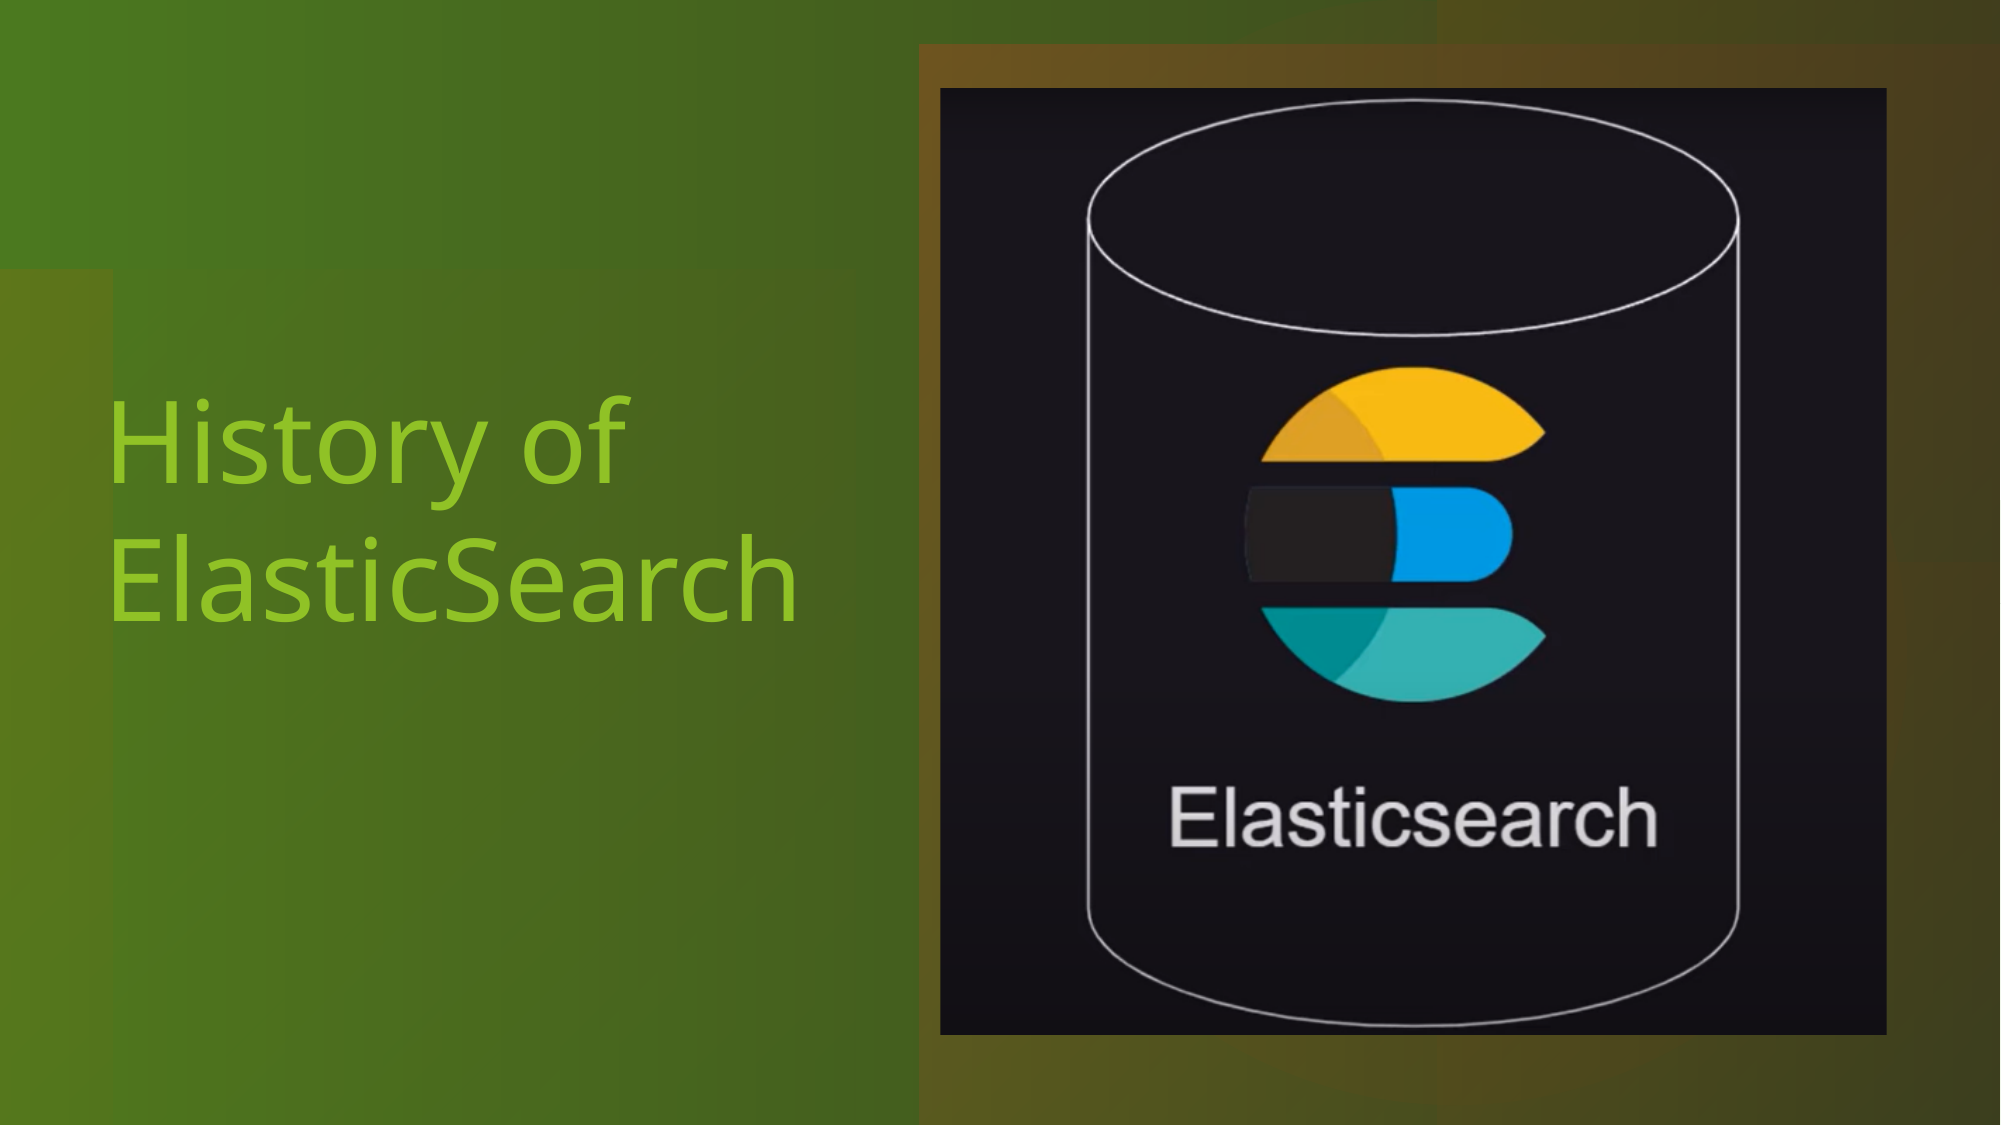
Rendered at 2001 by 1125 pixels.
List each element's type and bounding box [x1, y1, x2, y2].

text_box [0, 0, 2000, 1125]
list [939, 87, 1887, 1036]
